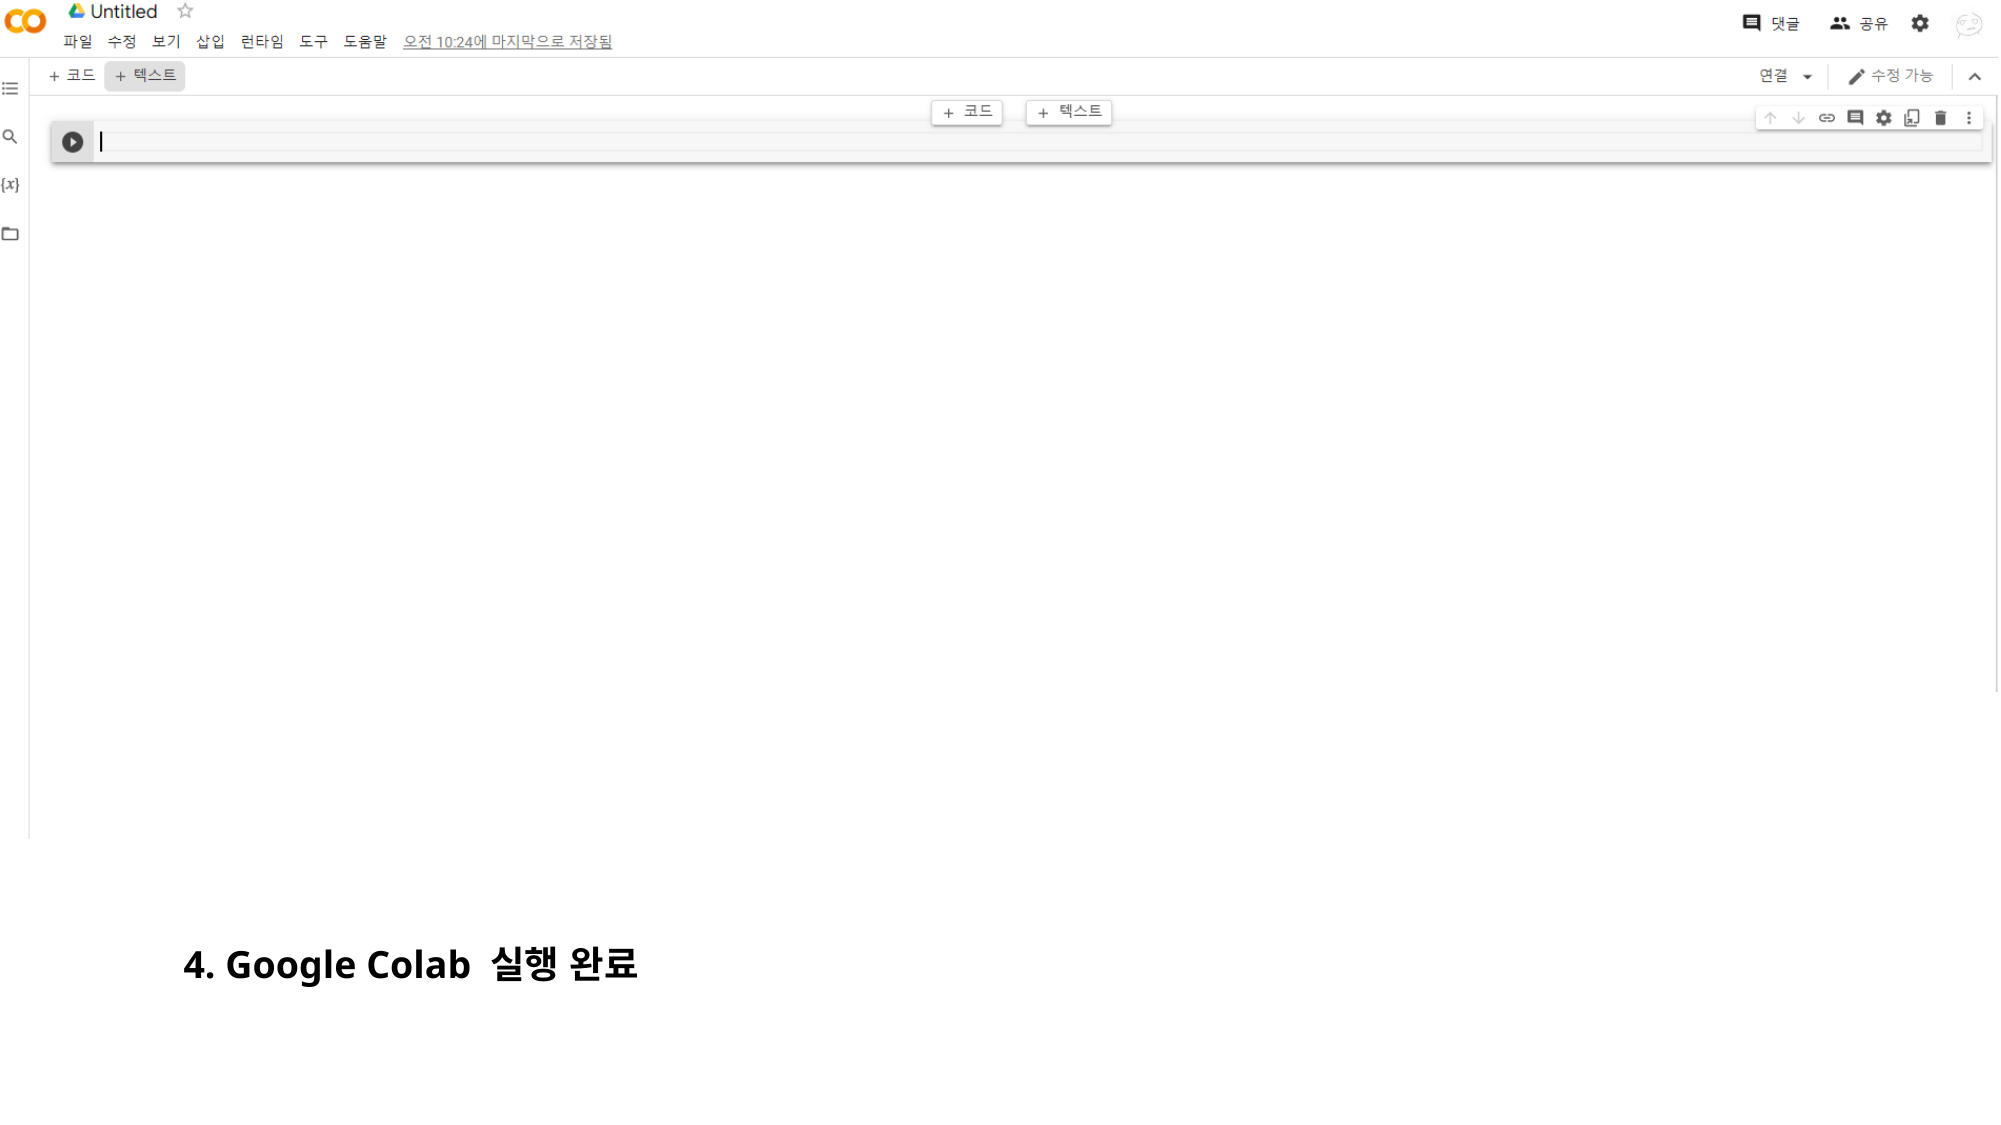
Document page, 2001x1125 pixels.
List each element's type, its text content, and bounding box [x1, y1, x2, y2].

text_box 4. Google Colab 실행 완료 [168, 933, 1400, 993]
picture [0, 0, 1998, 840]
